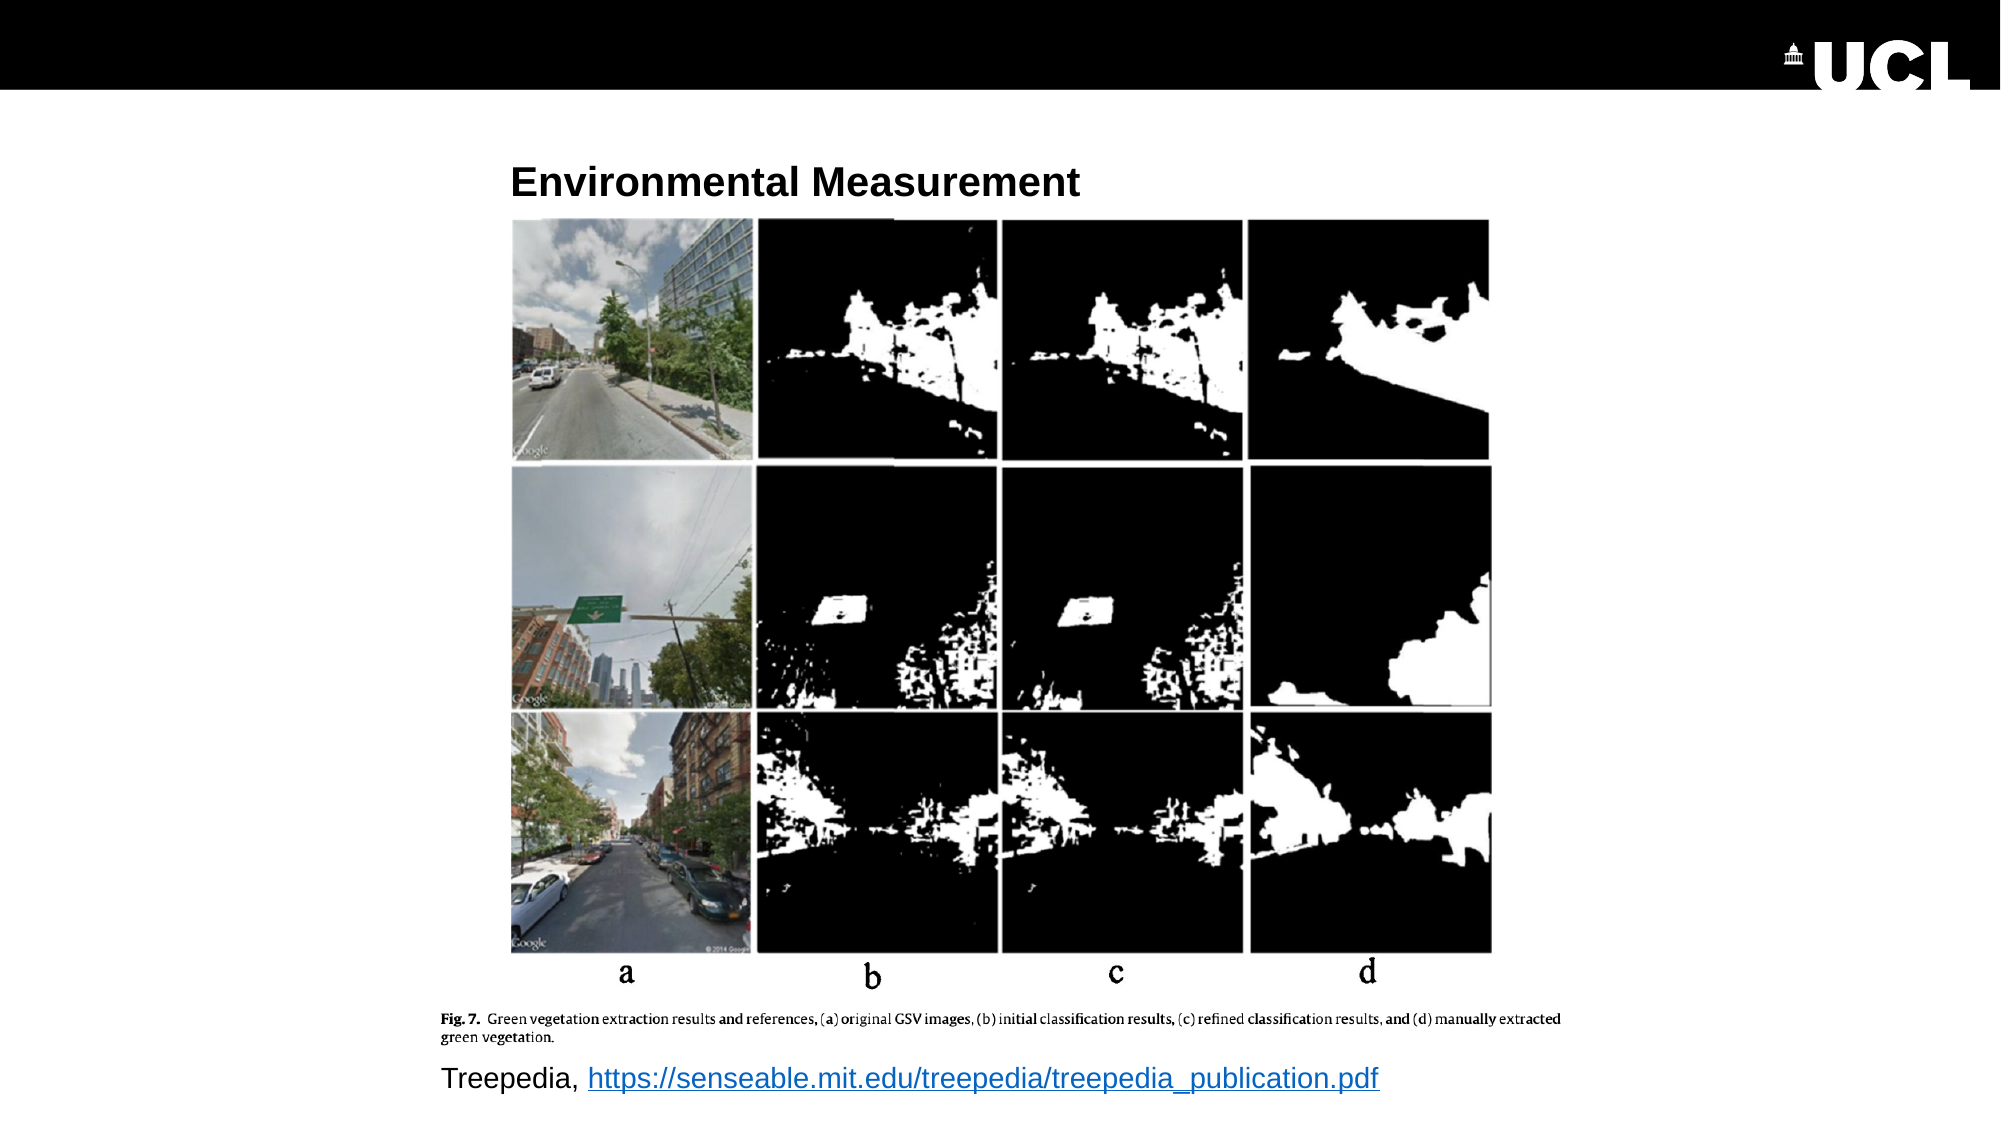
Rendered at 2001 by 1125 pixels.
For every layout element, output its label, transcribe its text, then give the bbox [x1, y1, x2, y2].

picture [0, 0, 2001, 90]
text_box Environmental Measurement [510, 160, 1987, 215]
picture [437, 214, 1563, 1049]
text_box Treepedia, https://senseable.mit.edu/treepedia/treepedia_publication.pdf [426, 1051, 1627, 1102]
